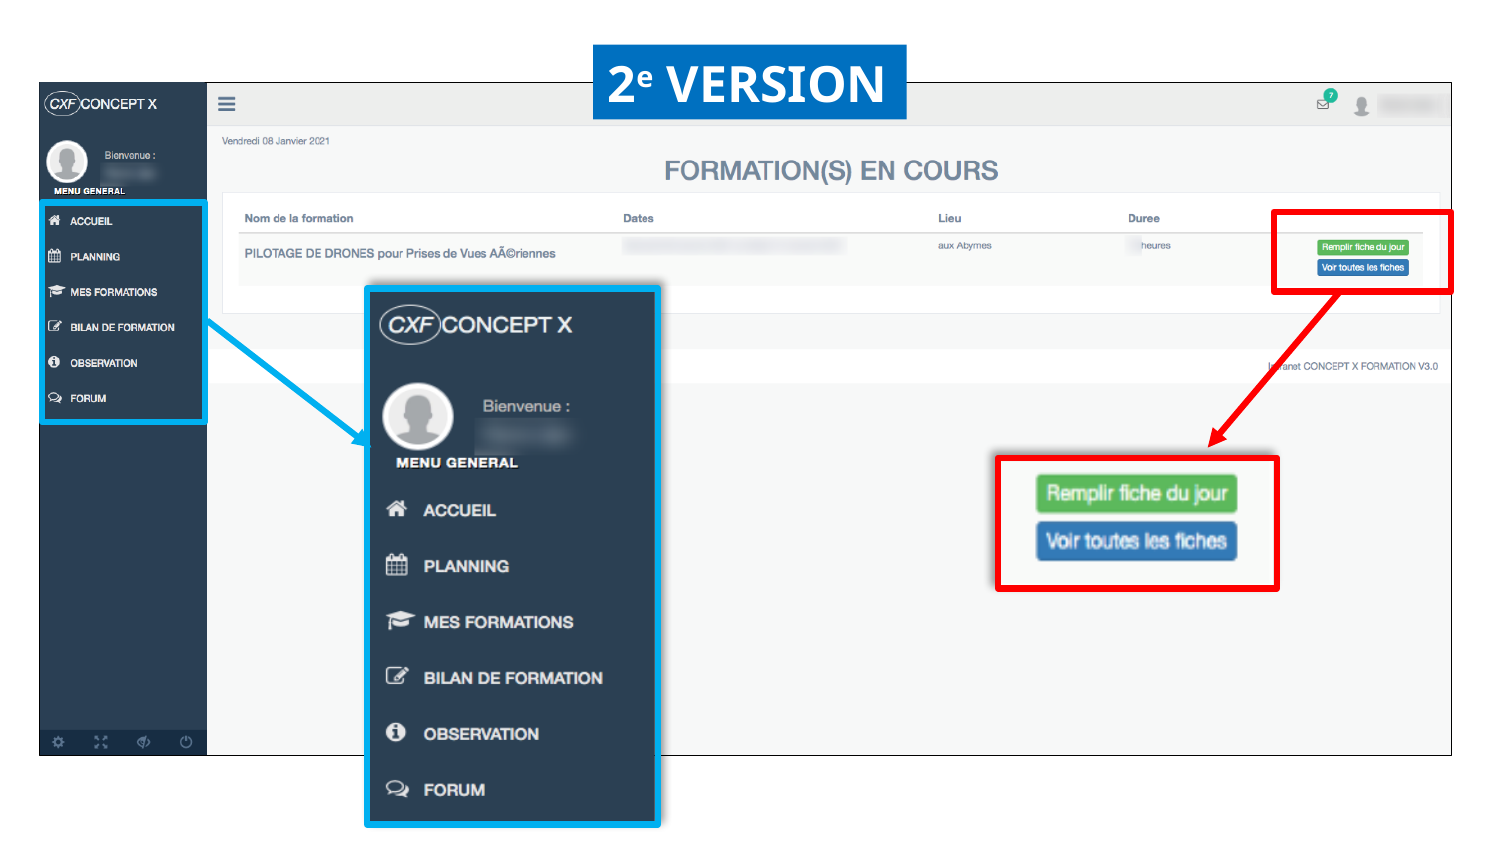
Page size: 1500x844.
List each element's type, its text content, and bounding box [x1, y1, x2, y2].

picture [46, 207, 201, 418]
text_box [206, 320, 372, 448]
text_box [1207, 291, 1341, 448]
picture [371, 293, 654, 820]
text_box 2e VERSION [593, 44, 907, 80]
picture [38, 425, 363, 755]
picture [38, 82, 1452, 755]
